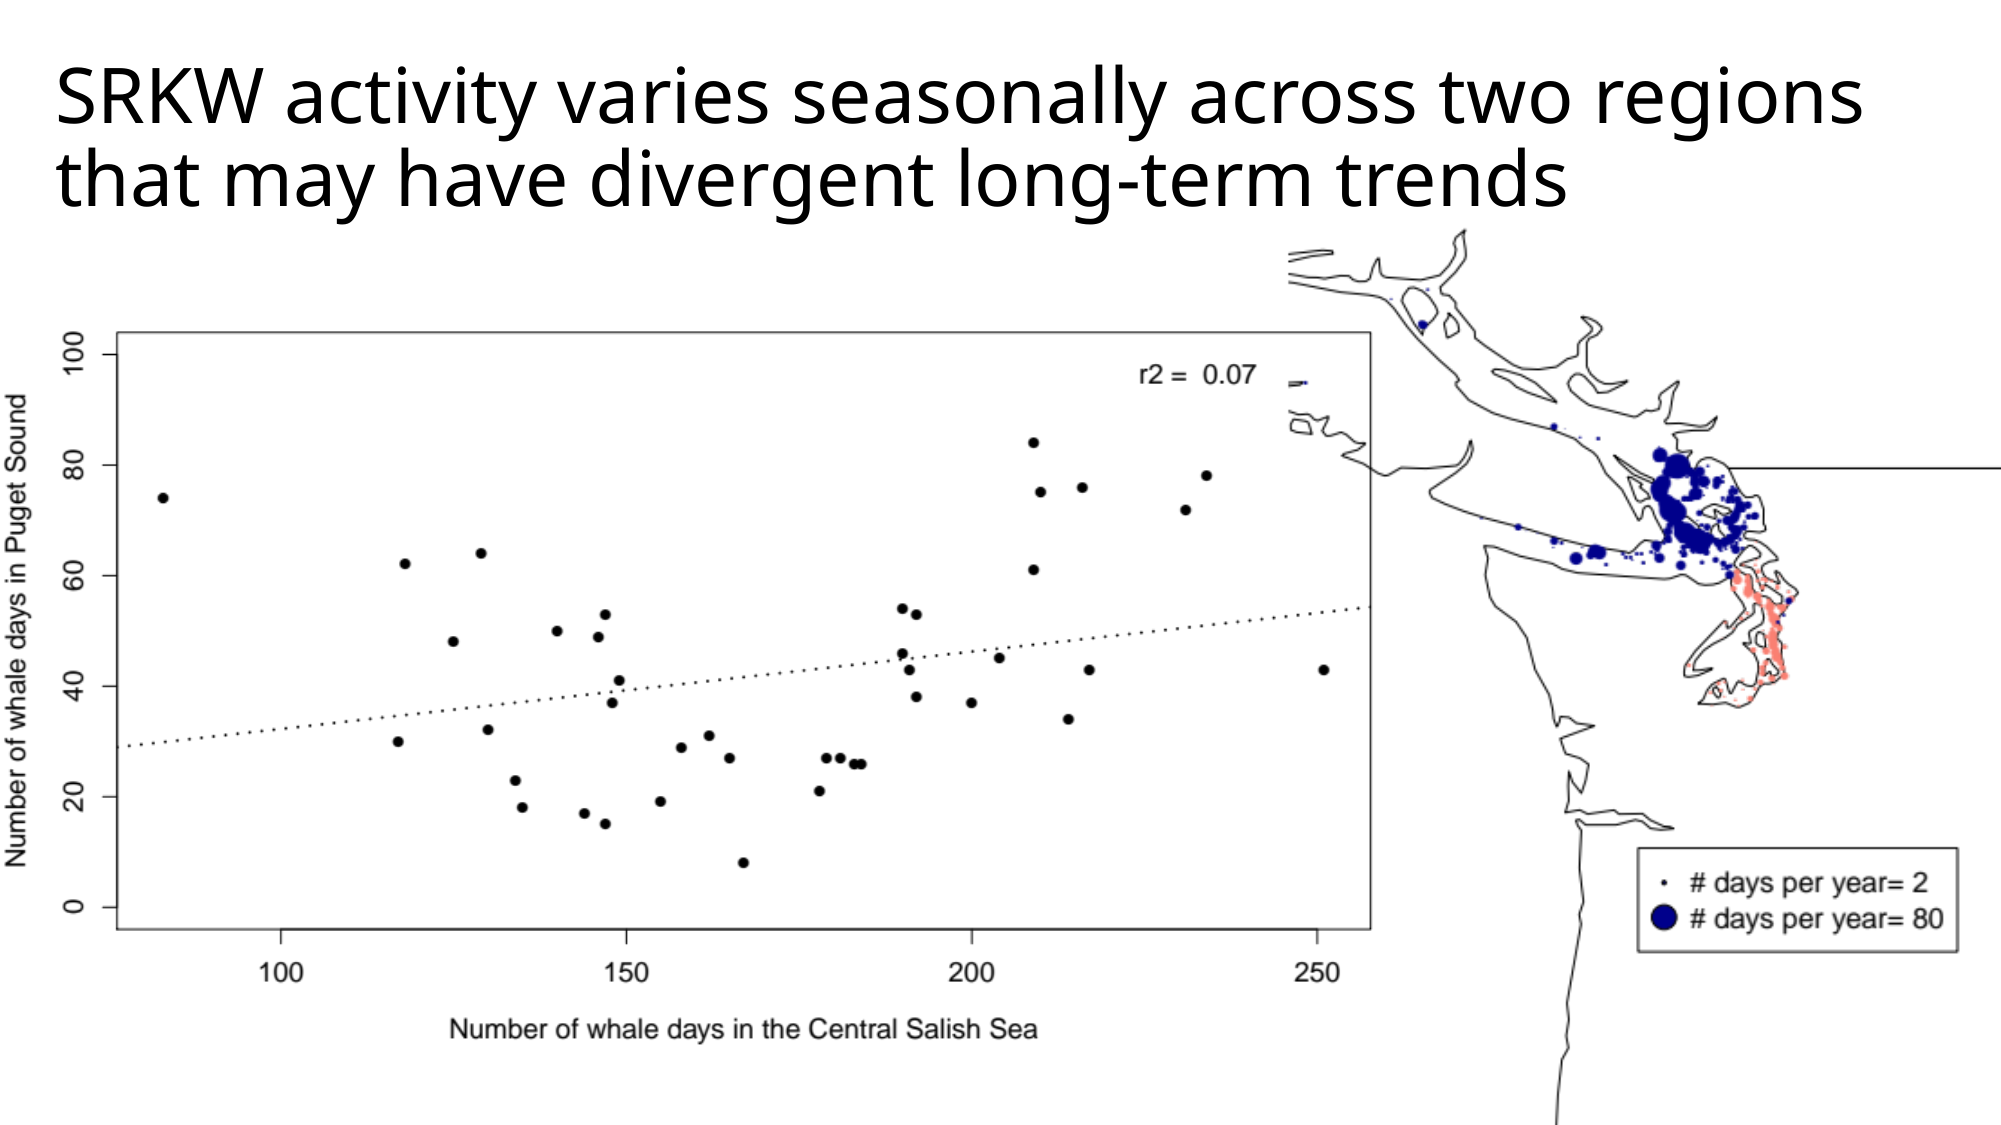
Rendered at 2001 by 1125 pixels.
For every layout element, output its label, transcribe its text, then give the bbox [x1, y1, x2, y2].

title SRKW activity varies seasonally across two regions that may have divergent long-term trends [40, 41, 1148, 215]
picture [0, 0, 2000, 1125]
